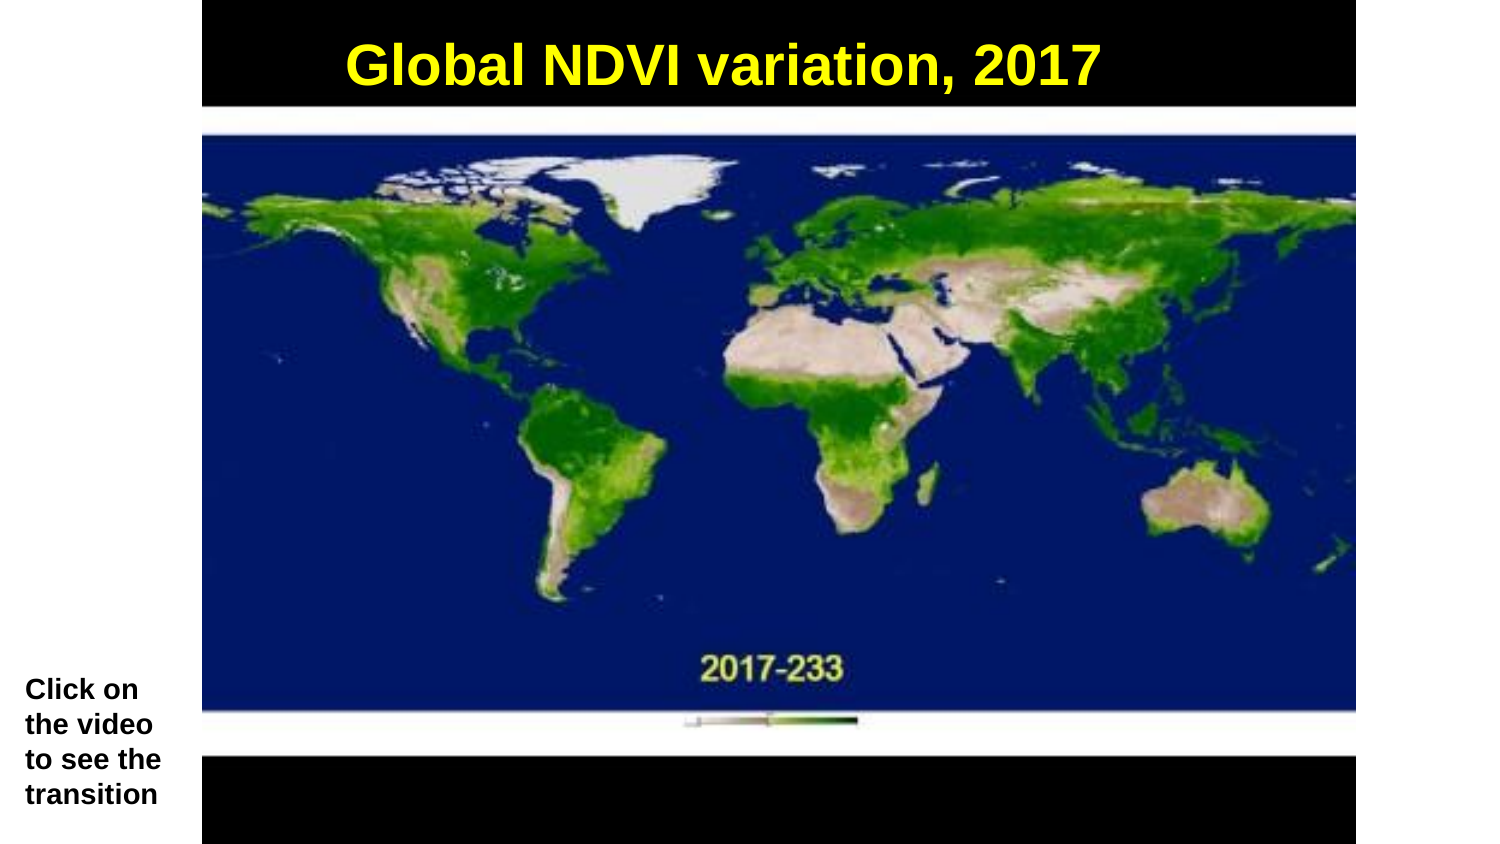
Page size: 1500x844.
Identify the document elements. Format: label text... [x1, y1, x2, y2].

picture [201, 0, 1356, 844]
text_box Click on the video to see the transition [10, 655, 189, 836]
